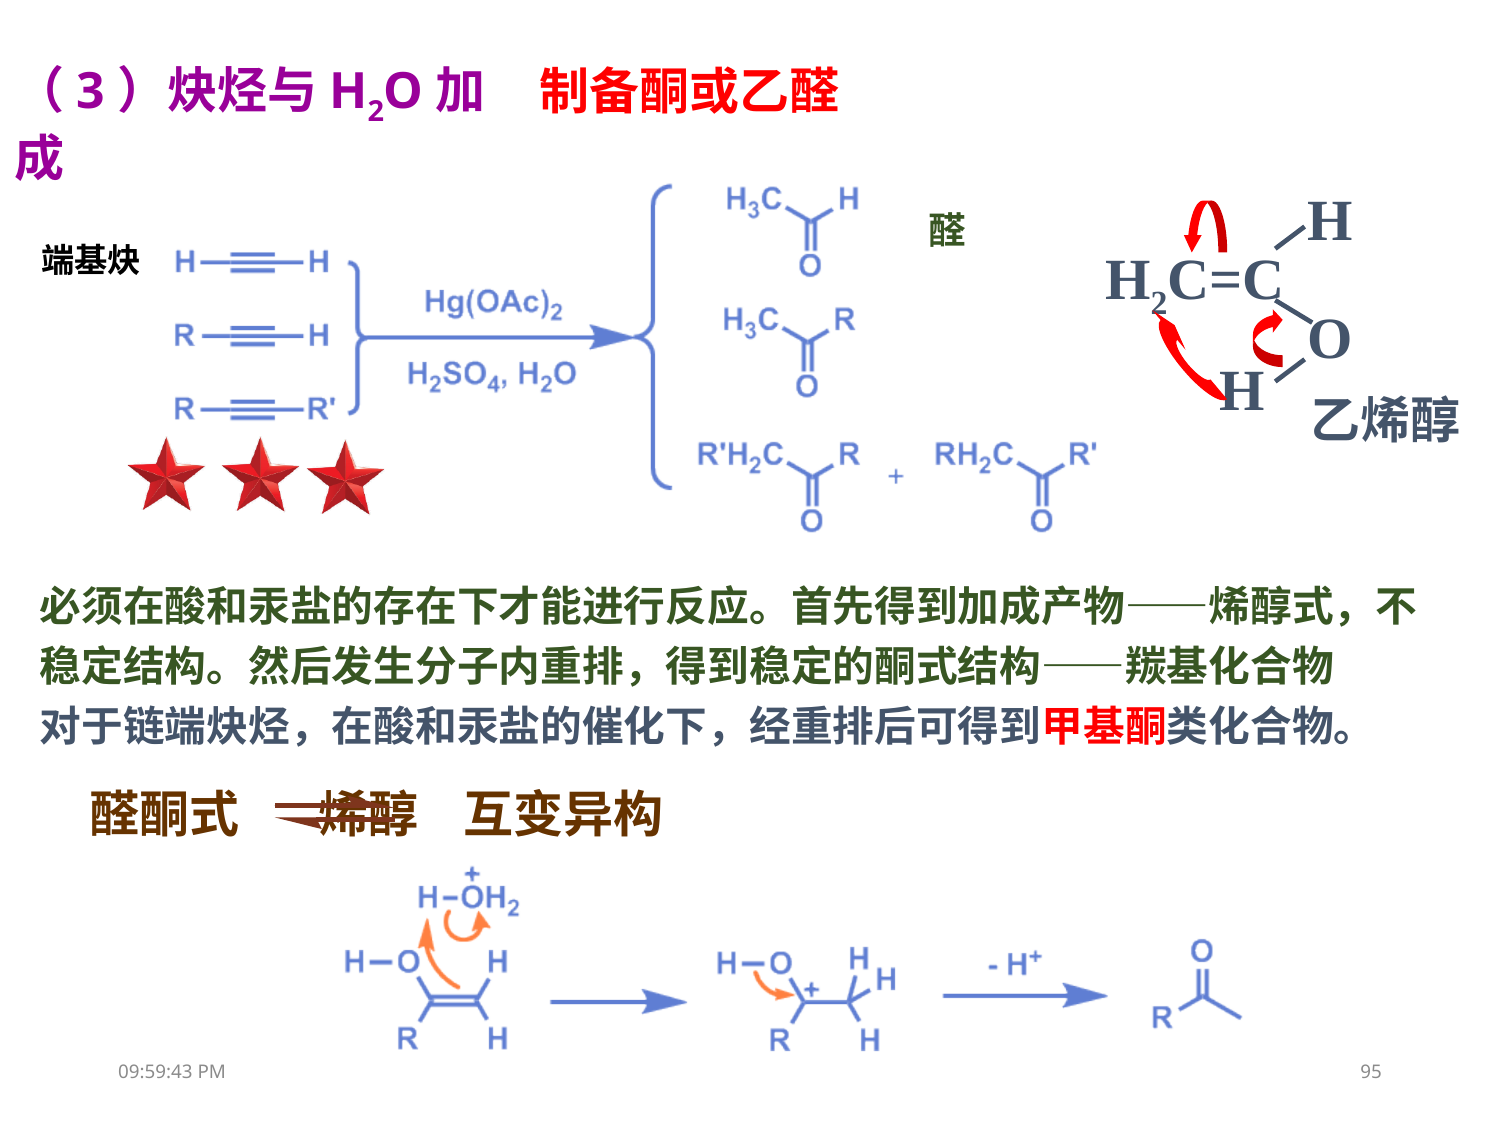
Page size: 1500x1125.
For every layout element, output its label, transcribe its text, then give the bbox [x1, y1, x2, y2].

text_box 端基炔 [26, 232, 144, 287]
picture [124, 149, 1142, 561]
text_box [260, 786, 409, 839]
text_box 醛酮式 烯醇 互变异构 [75, 818, 863, 850]
text_box 必须在酸和汞盐的存在下才能进行反应。首先得到加成产物——烯醇式，不稳定结构。然后发生分子内重排，得到稳定的酮式结构——羰基化合物 对于链端炔烃，在酸和汞盐的催化下，经重排后可得到甲基酮类化合物。 [24, 562, 1471, 818]
text_box 制备酮或乙醛 [525, 51, 1013, 127]
picture [270, 860, 1283, 1100]
slide_number 95 [1059, 1042, 1397, 1103]
text_box （3）炔烃与H2O加成 [0, 51, 550, 195]
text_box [1090, 174, 1500, 458]
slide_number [103, 1042, 441, 1103]
